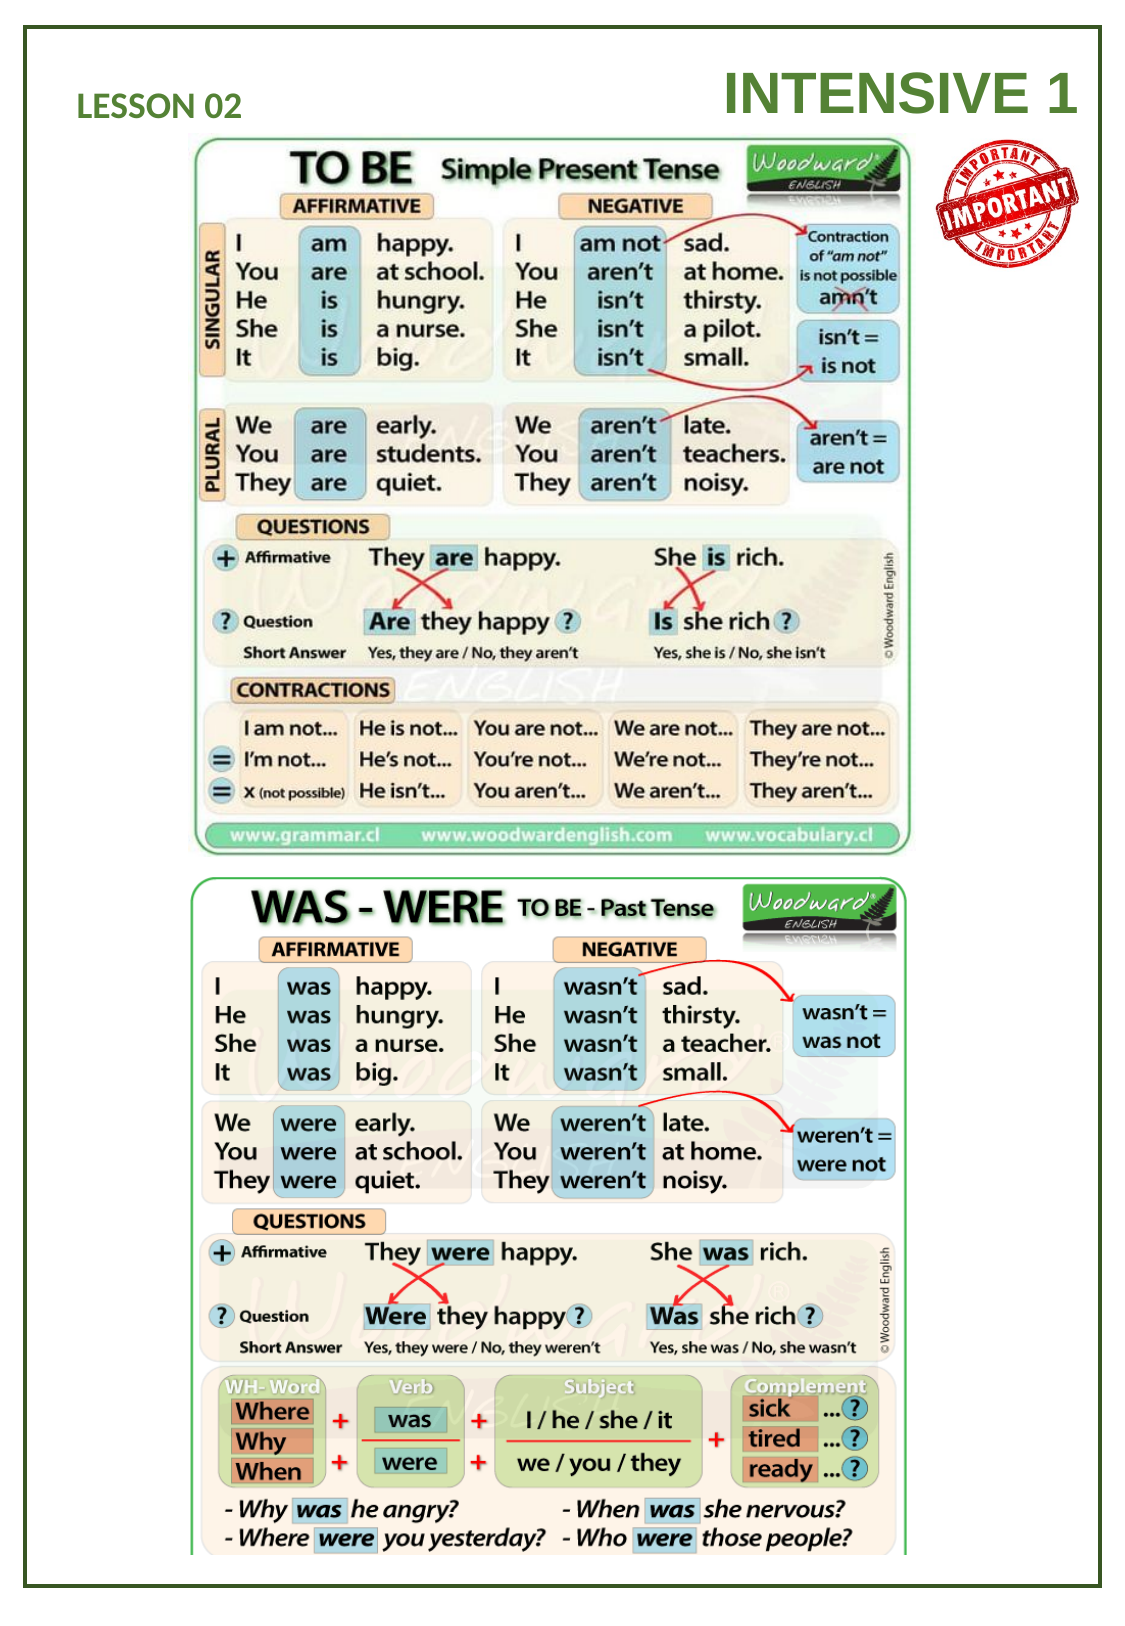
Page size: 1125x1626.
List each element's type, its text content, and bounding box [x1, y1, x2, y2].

text_box INTENSIVE 1 [708, 47, 1094, 133]
picture [933, 129, 1081, 272]
text_box [23, 25, 1102, 1588]
picture [188, 133, 916, 858]
picture [181, 868, 916, 1555]
